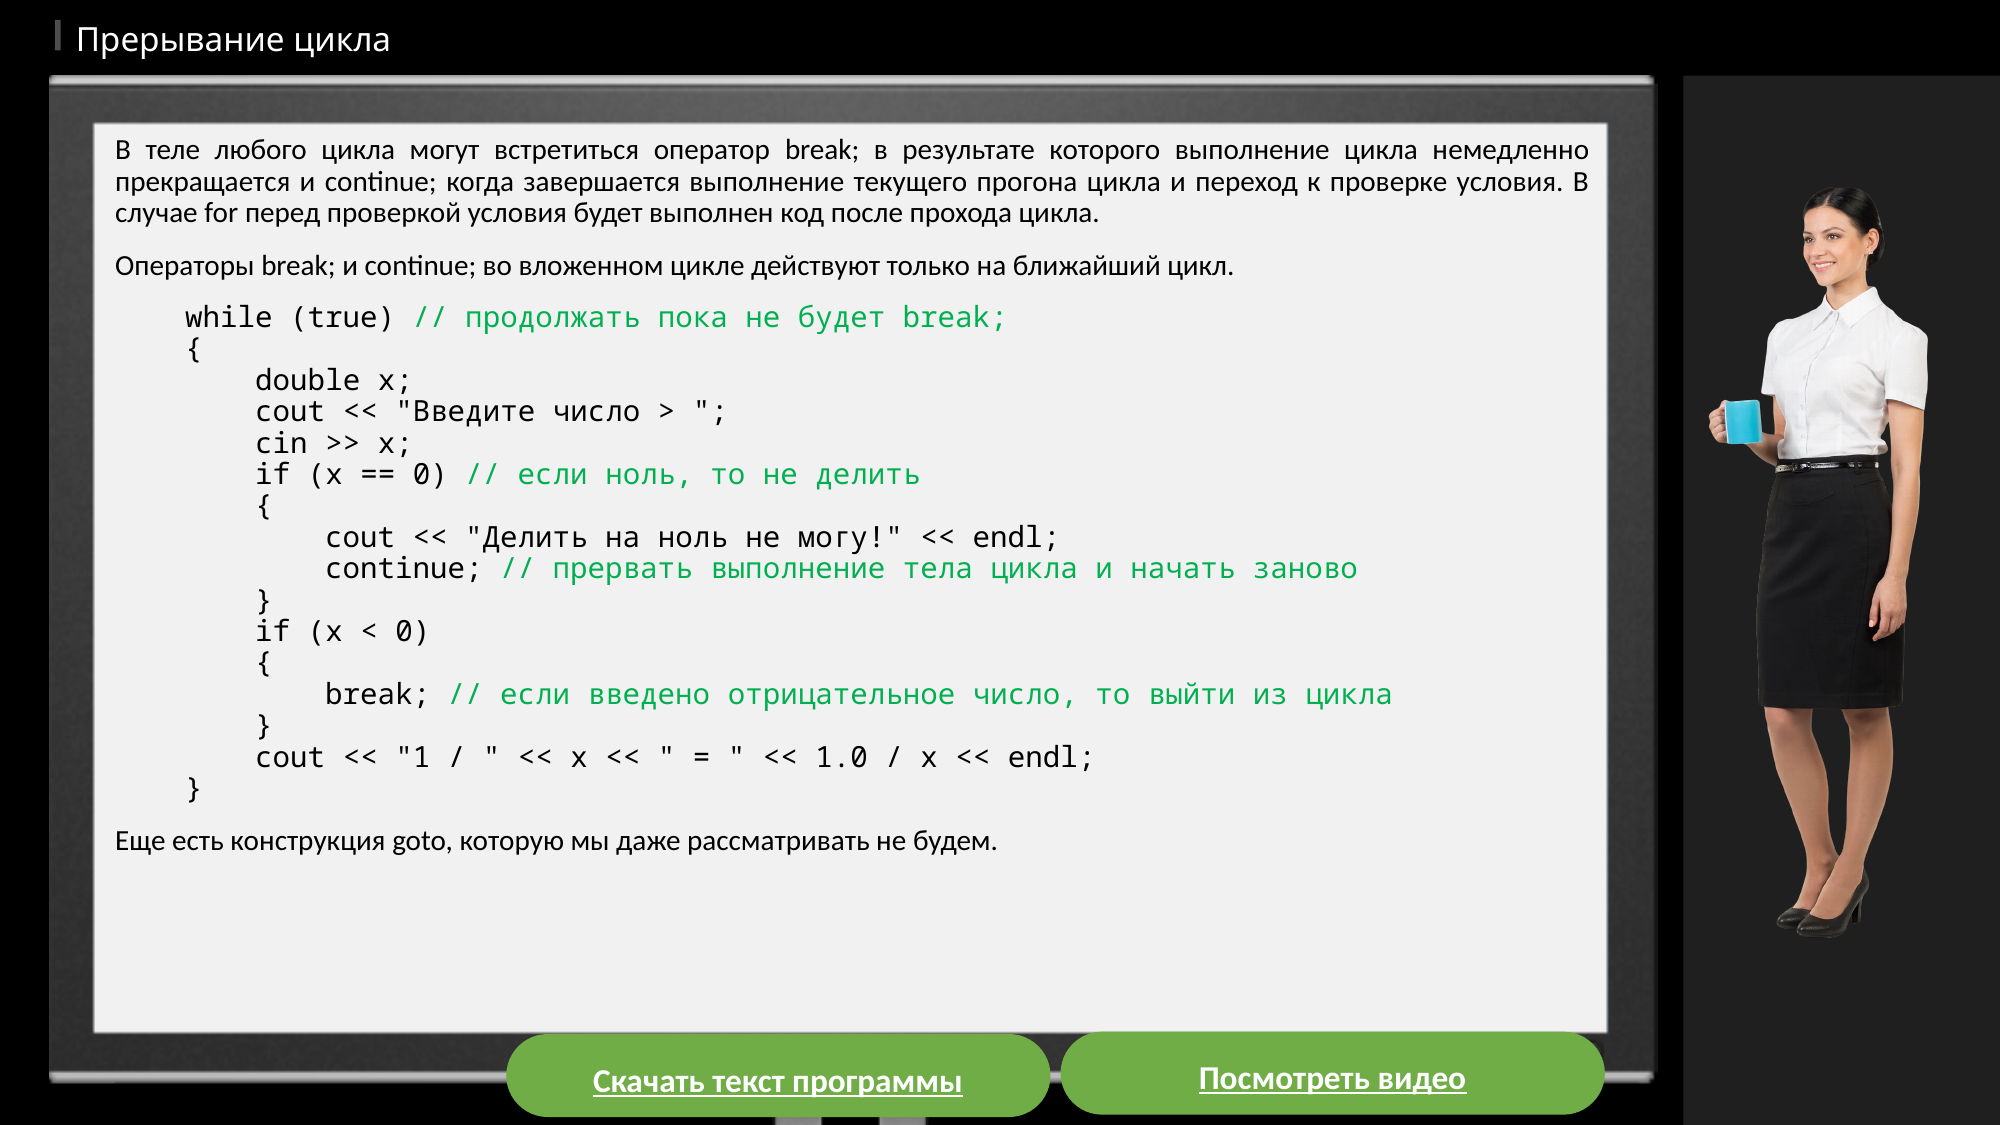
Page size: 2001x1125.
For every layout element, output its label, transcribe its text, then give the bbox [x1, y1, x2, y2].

picture [1708, 187, 1928, 938]
text_box [1682, 75, 2000, 1125]
list Прерывание цикла [60, 10, 1155, 59]
picture [48, 75, 1658, 1125]
text_box [54, 19, 60, 52]
